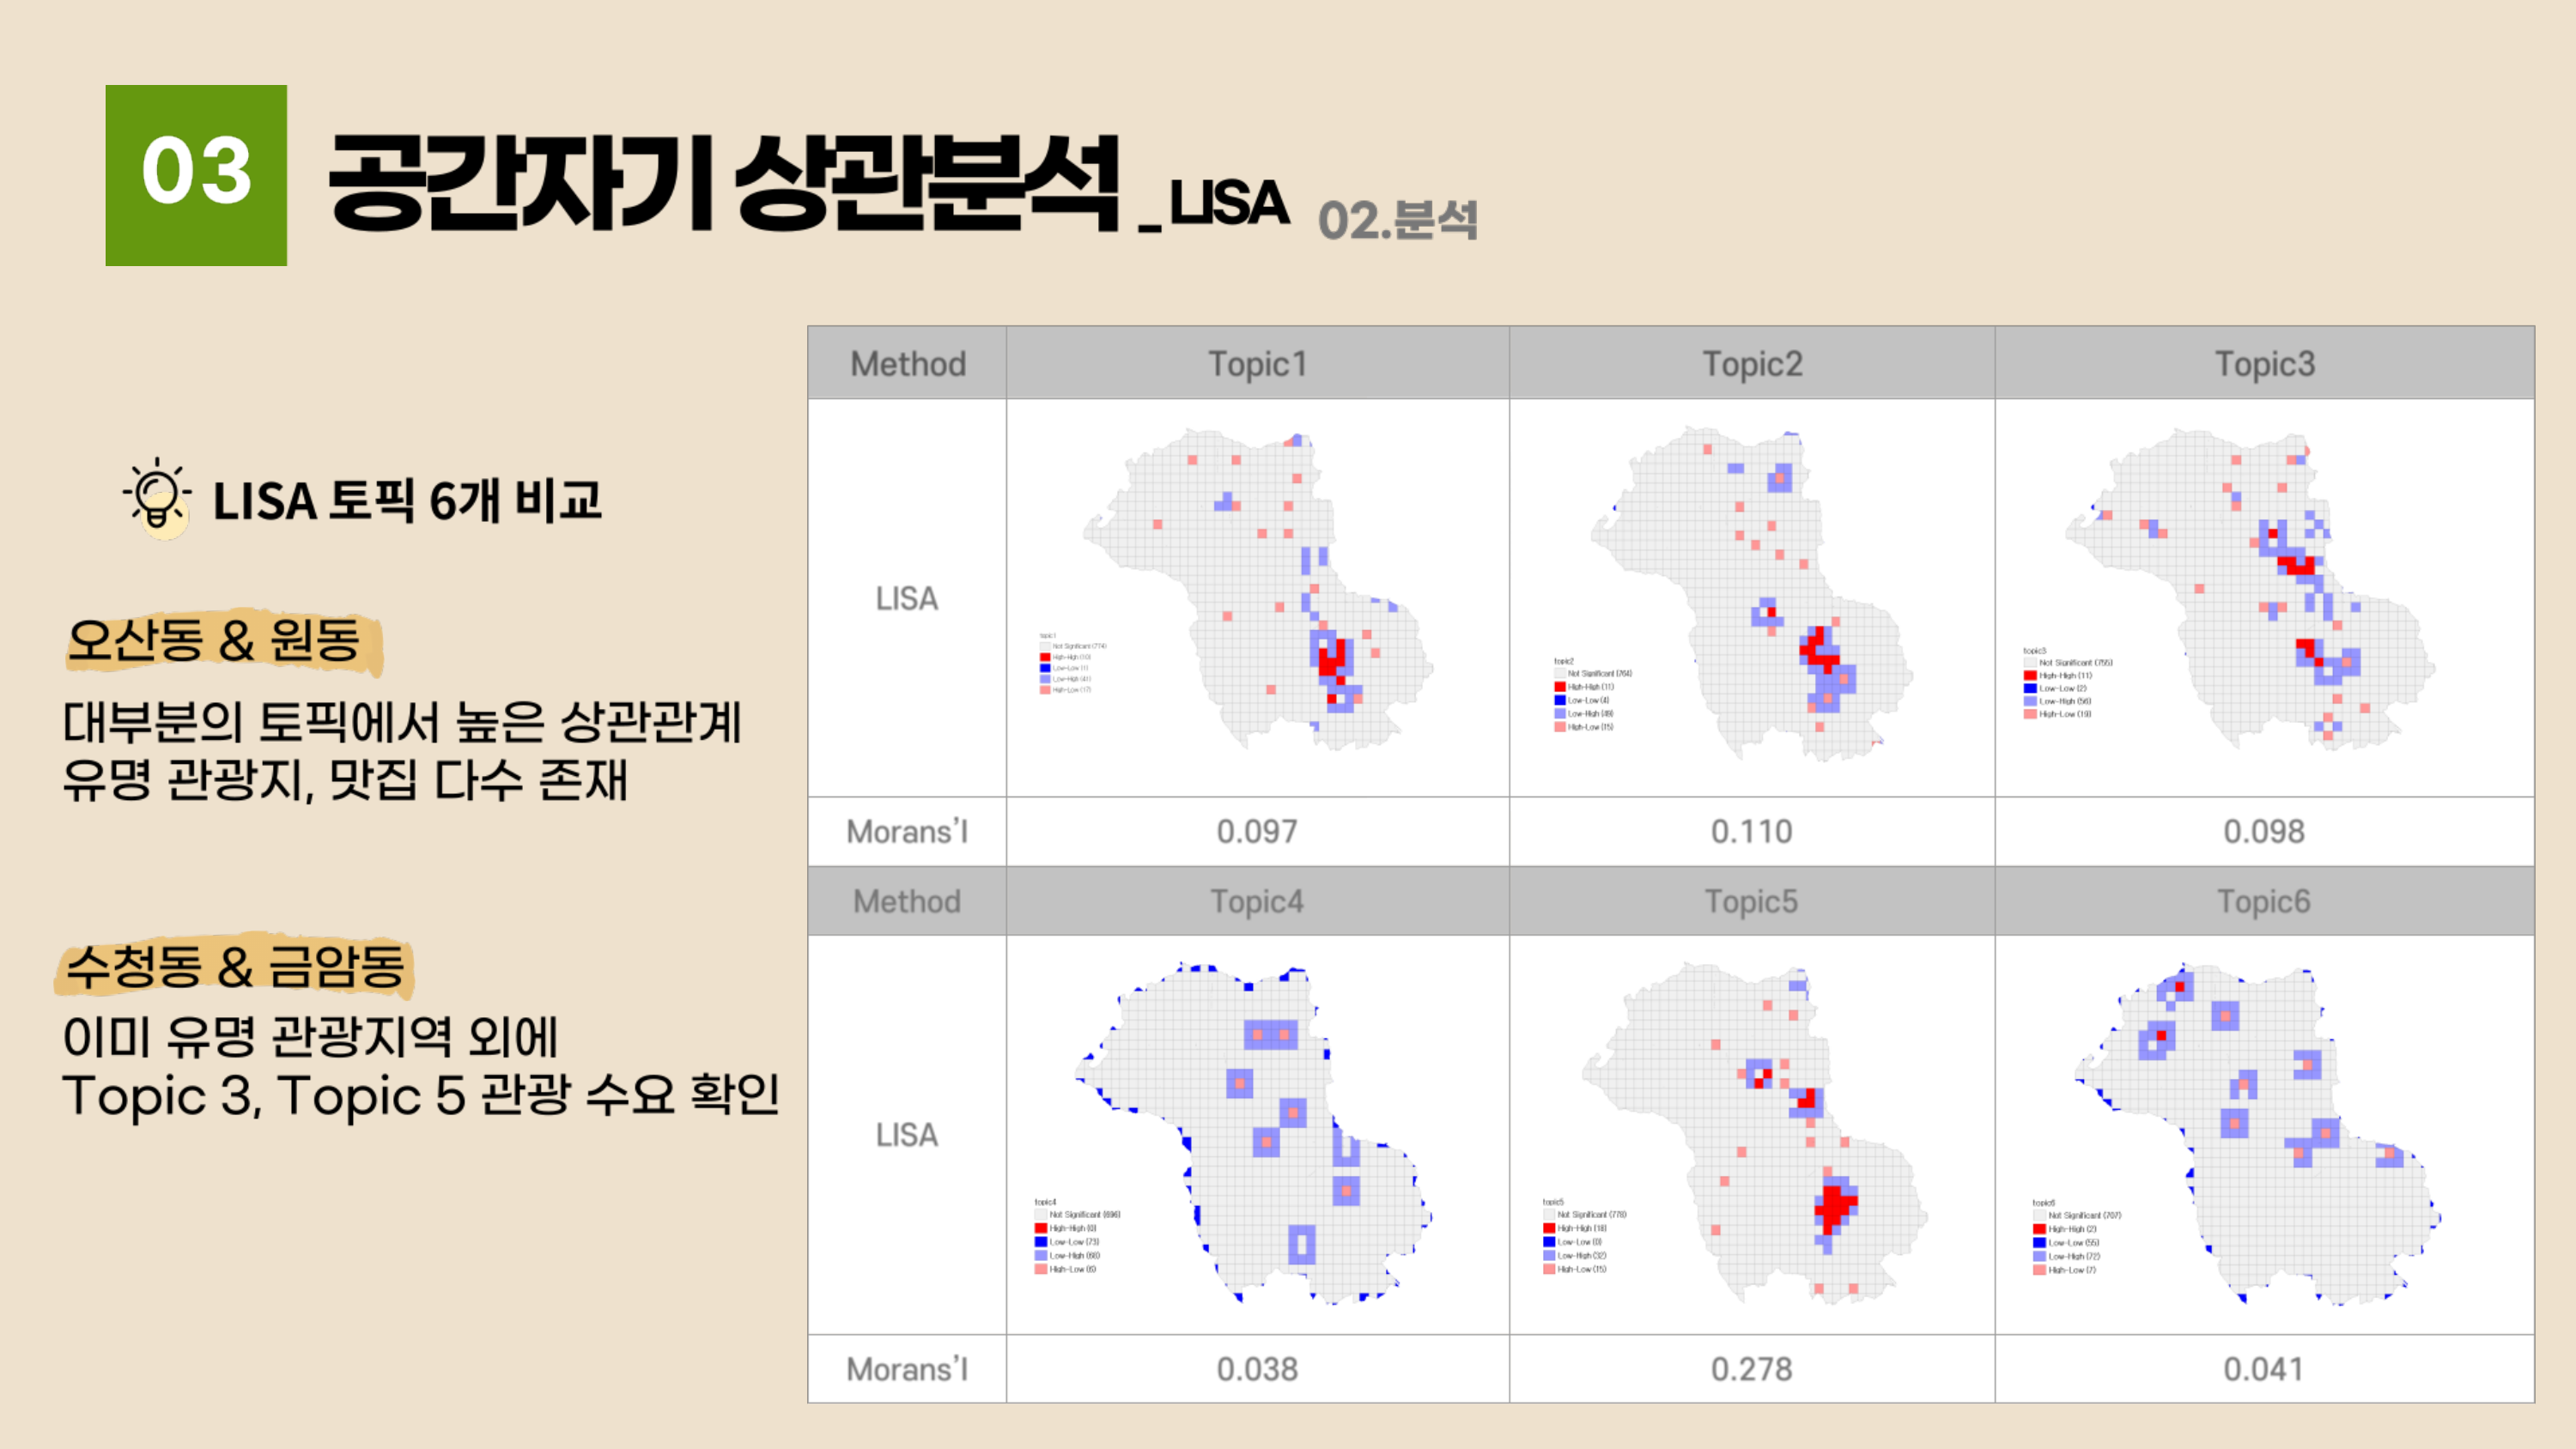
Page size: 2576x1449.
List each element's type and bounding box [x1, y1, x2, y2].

text_box [105, 84, 289, 267]
text_box [103, 444, 212, 554]
picture [0, 0, 2576, 1449]
text_box [808, 325, 2536, 1404]
